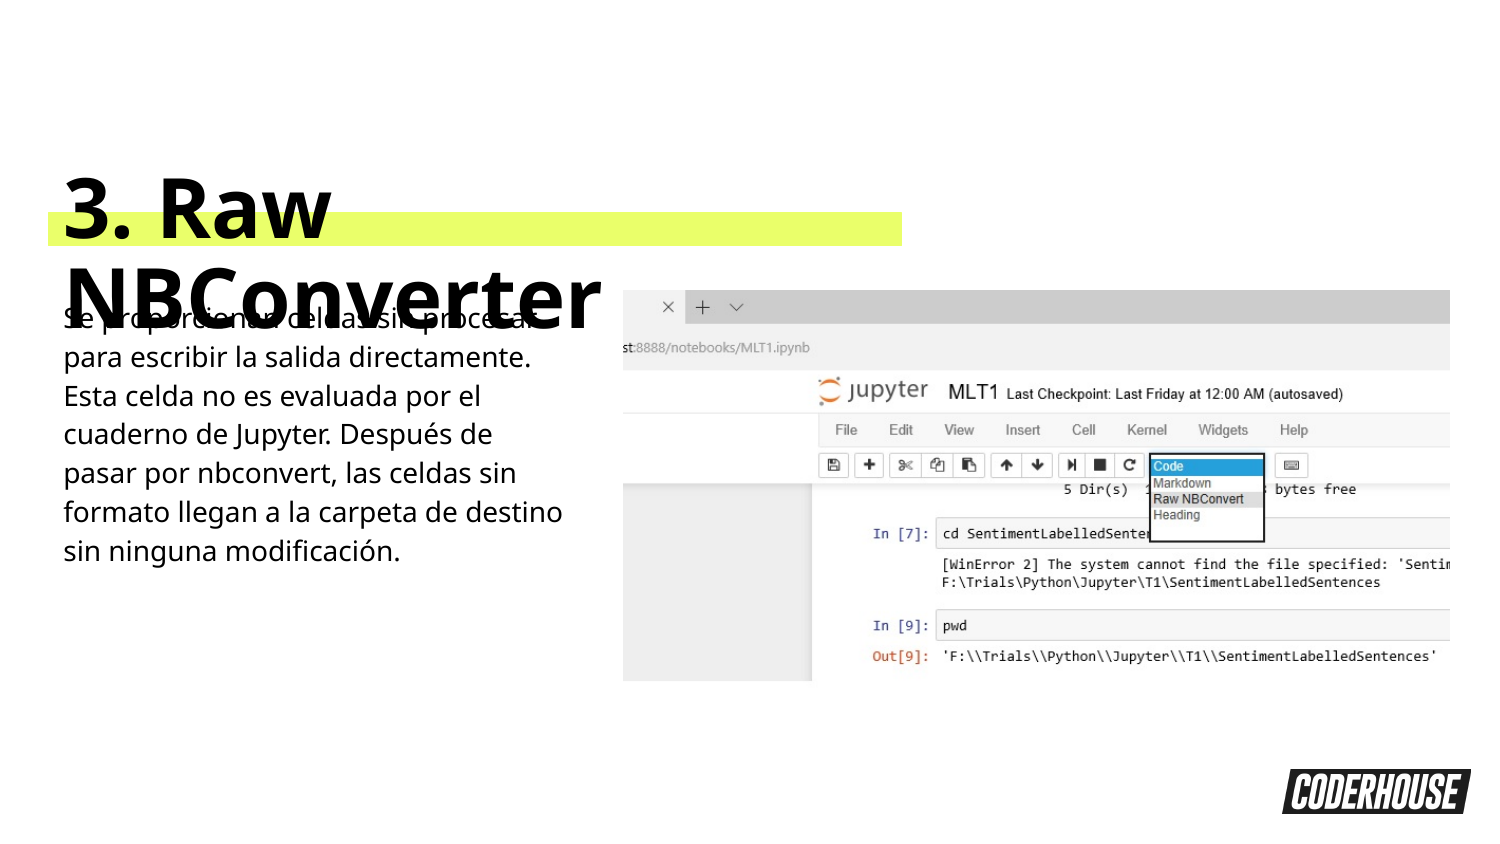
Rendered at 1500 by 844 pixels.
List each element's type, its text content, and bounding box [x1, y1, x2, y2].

text_box 3. Raw NBConverter [48, 152, 902, 246]
text_box Se proporcionan celdas sin procesar para escribir la salida directamente. Esta celda no es evaluada por el cuaderno de Jupyter. Después de pasar por nbconvert, las celdas sin formato llegan a la carpeta de destino sin ninguna modificación. [48, 280, 587, 642]
picture [1281, 769, 1471, 814]
picture [622, 290, 1450, 718]
